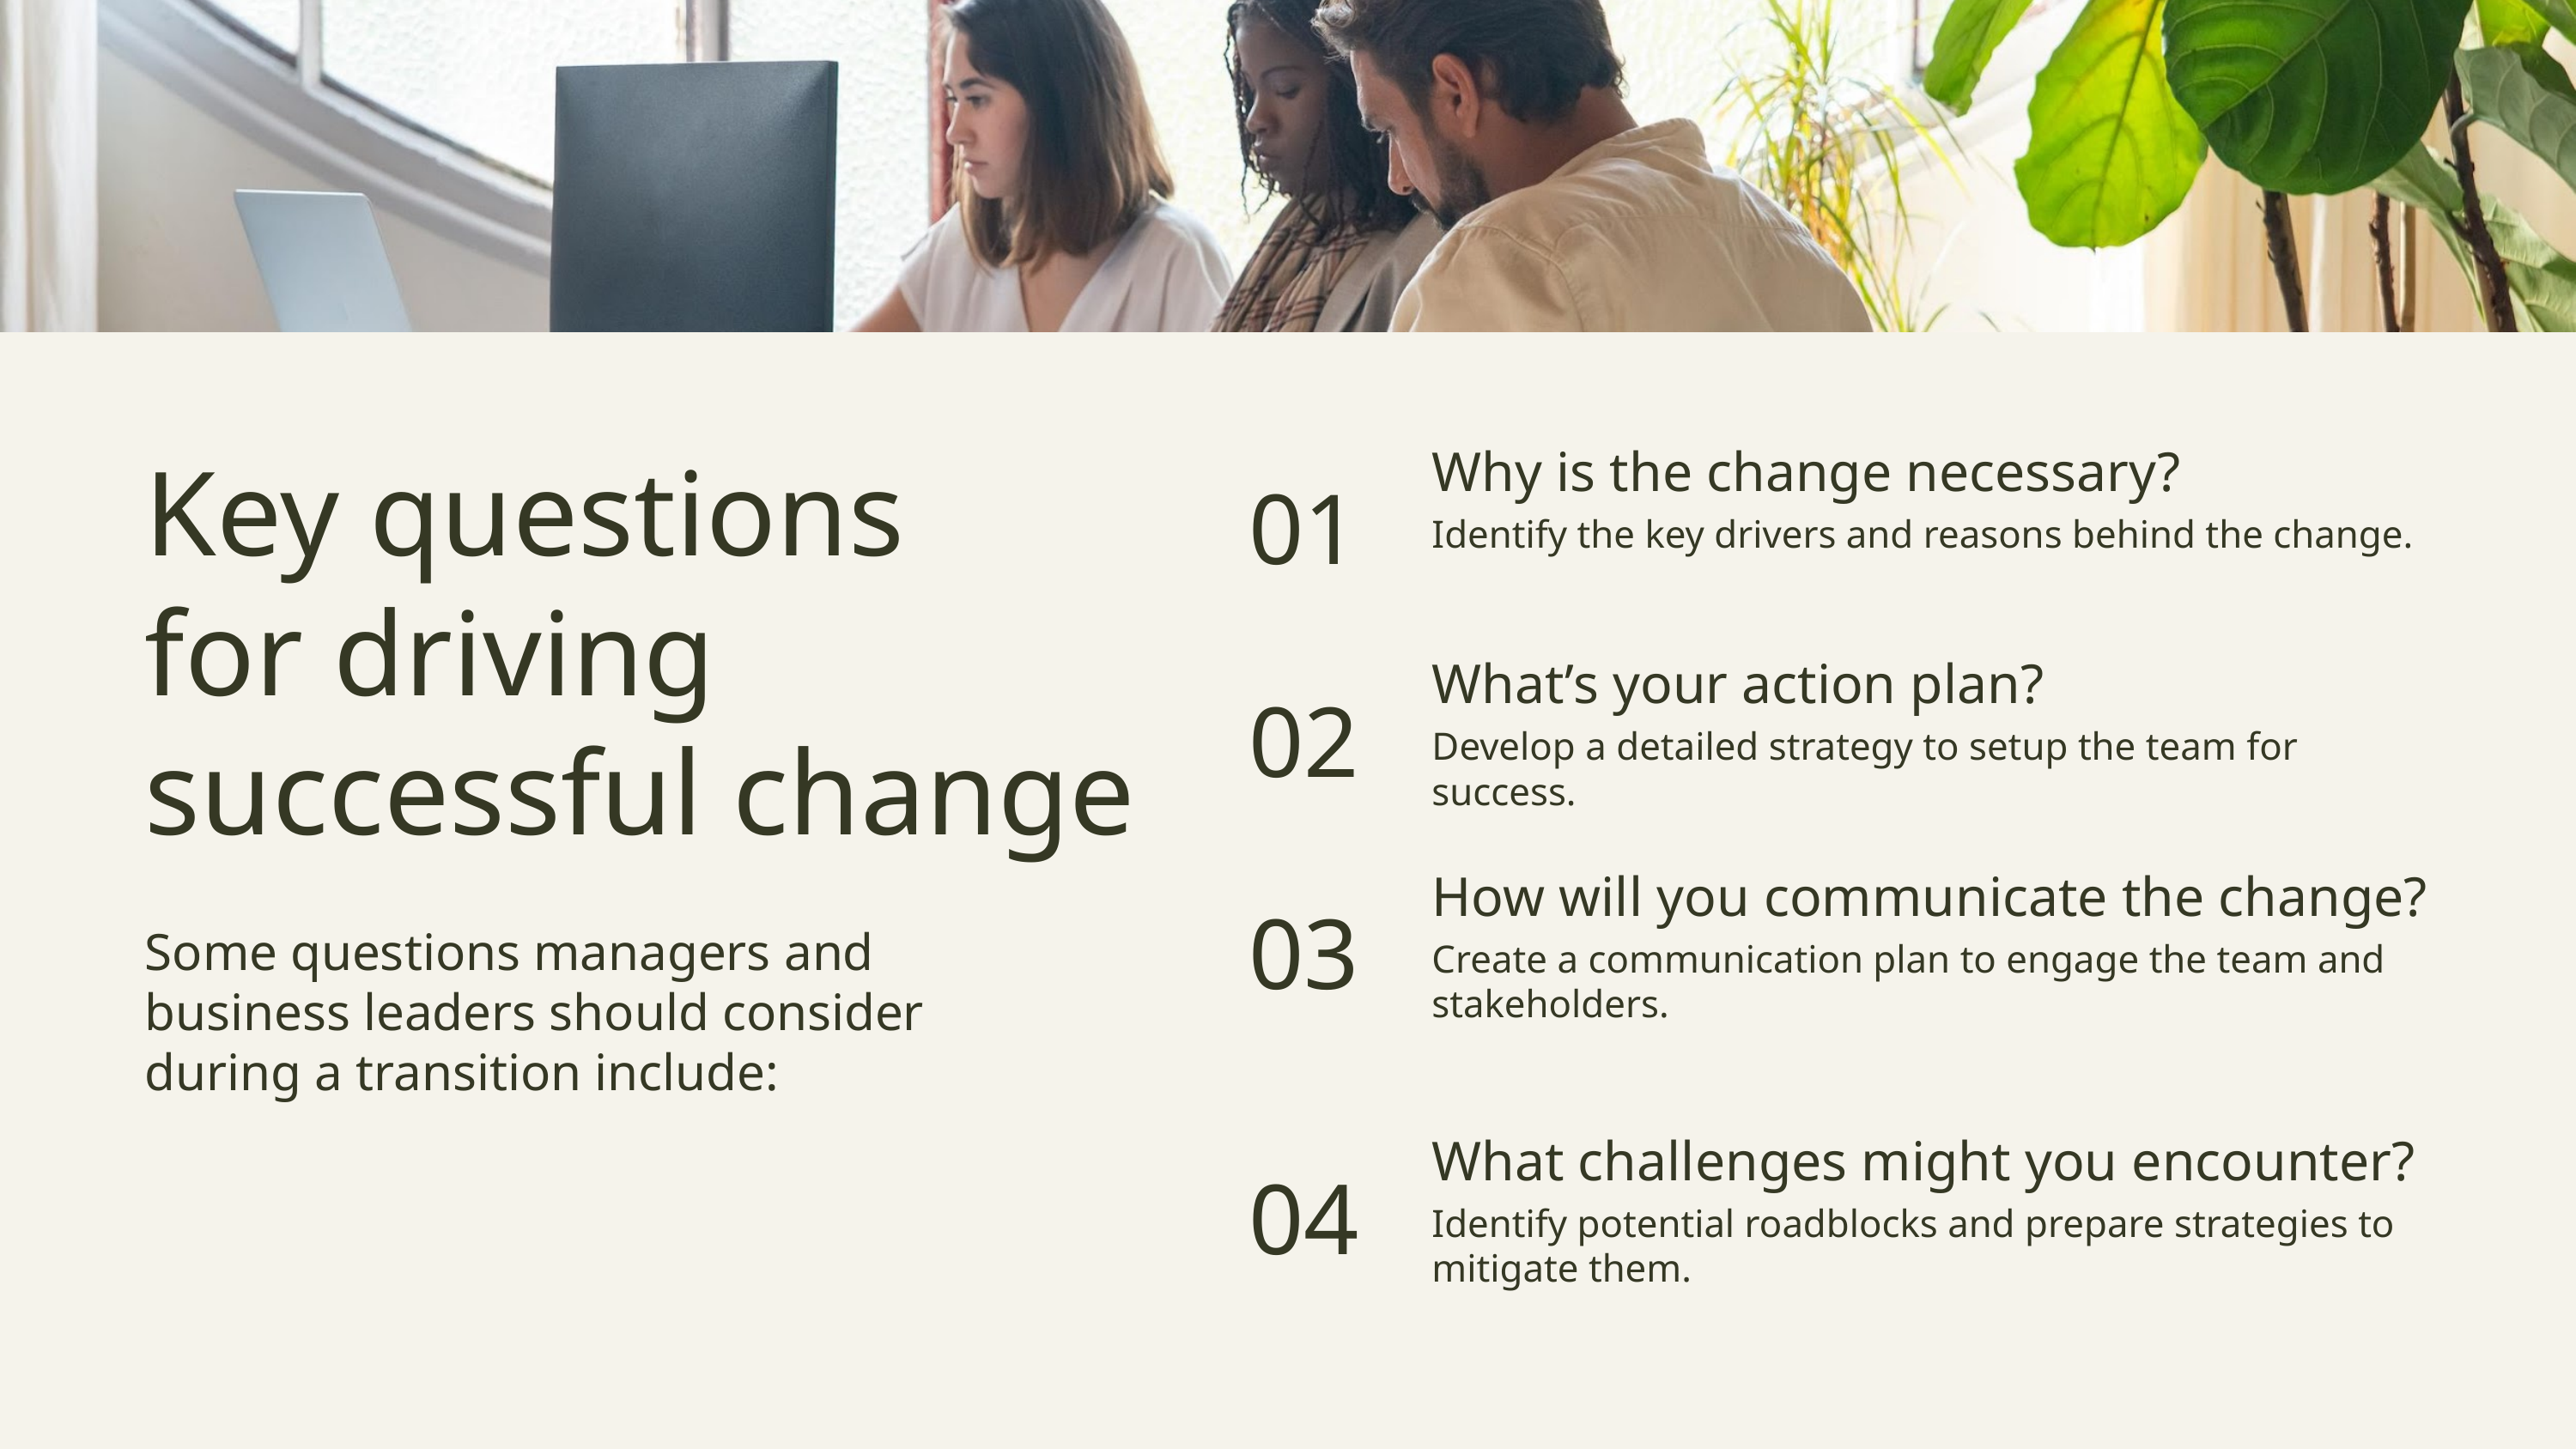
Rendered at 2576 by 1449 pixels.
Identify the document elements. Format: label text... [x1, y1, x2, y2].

text_box Some questions managers and business leaders should consider during a transition include: [144, 920, 1051, 1101]
text_box 02 [1245, 635, 1362, 797]
text_box Why is the change necessary? [1431, 437, 2432, 502]
text_box What’s your action plan? [1431, 650, 2432, 715]
text_box Identify potential roadblocks and prepare strategies to mitigate them. [1431, 1199, 2432, 1290]
text_box Identify the key drivers and reasons behind the change. [1431, 510, 2432, 555]
text_box What challenges might you encounter? [1431, 1127, 2432, 1192]
text_box 01 [1245, 422, 1362, 585]
text_box Key questions for driving successful change [144, 440, 1163, 858]
text_box Create a communication plan to engage the team and stakeholders. [1431, 935, 2432, 1026]
text_box 03 [1245, 847, 1362, 1009]
text_box Develop a detailed strategy to setup the team for success. [1431, 722, 2432, 813]
text_box [0, 0, 2576, 333]
text_box How will you communicate the change? [1431, 862, 2432, 927]
text_box 04 [1245, 1113, 1362, 1274]
